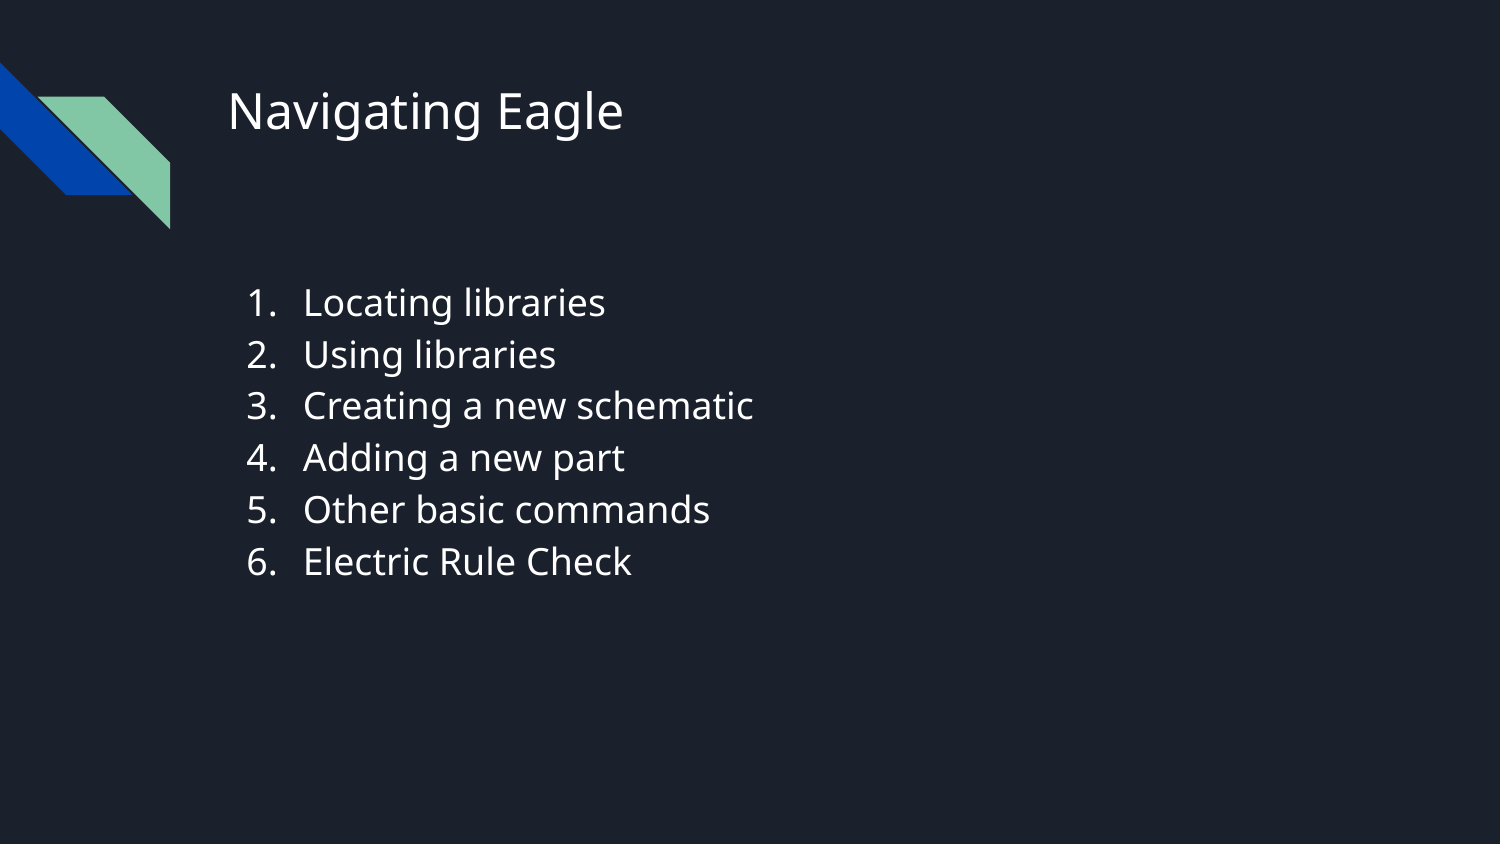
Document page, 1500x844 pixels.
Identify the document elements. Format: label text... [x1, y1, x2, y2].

title Navigating Eagle [212, 64, 1368, 215]
list Locating libraries Using libraries Creating a new schematic Adding a new part Other basic commands Electric Rule Check [212, 257, 1368, 735]
